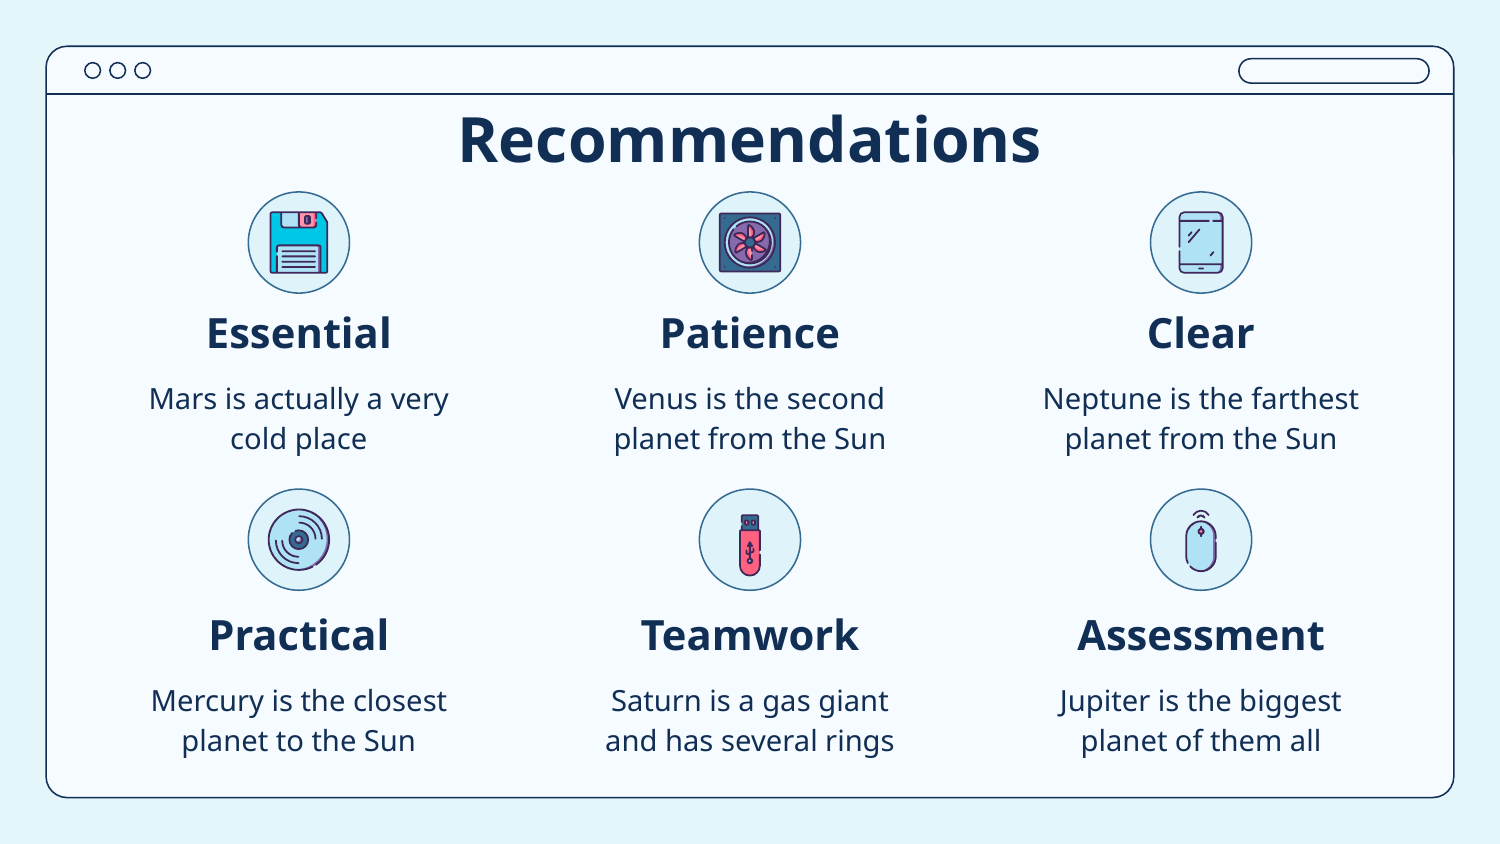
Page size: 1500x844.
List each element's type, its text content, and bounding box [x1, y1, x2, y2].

text_box [699, 489, 801, 591]
text_box [1150, 191, 1252, 294]
subtitle Teamwork [569, 615, 931, 675]
subtitle Patience [569, 313, 931, 372]
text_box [269, 211, 329, 274]
subtitle Clear [1020, 313, 1382, 372]
subtitle Neptune is the farthest planet from the Sun [1020, 372, 1382, 455]
text_box [1150, 489, 1252, 591]
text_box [267, 508, 331, 572]
text_box [699, 191, 801, 294]
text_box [1185, 509, 1217, 573]
text_box [248, 191, 350, 294]
subtitle Jupiter is the biggest planet of them all [1020, 675, 1382, 757]
text_box [248, 489, 350, 591]
subtitle Mars is actually a very cold place [118, 372, 480, 455]
subtitle Mercury is the closest planet to the Sun [118, 675, 480, 757]
subtitle Essential [118, 313, 480, 372]
subtitle Assessment [1020, 615, 1382, 675]
subtitle Practical [118, 615, 480, 675]
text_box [718, 212, 782, 273]
subtitle Venus is the second planet from the Sun [569, 372, 931, 455]
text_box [1178, 211, 1224, 274]
title Recommendations [118, 85, 1382, 180]
subtitle Saturn is a gas giant and has several rings [569, 675, 931, 757]
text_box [738, 513, 762, 577]
